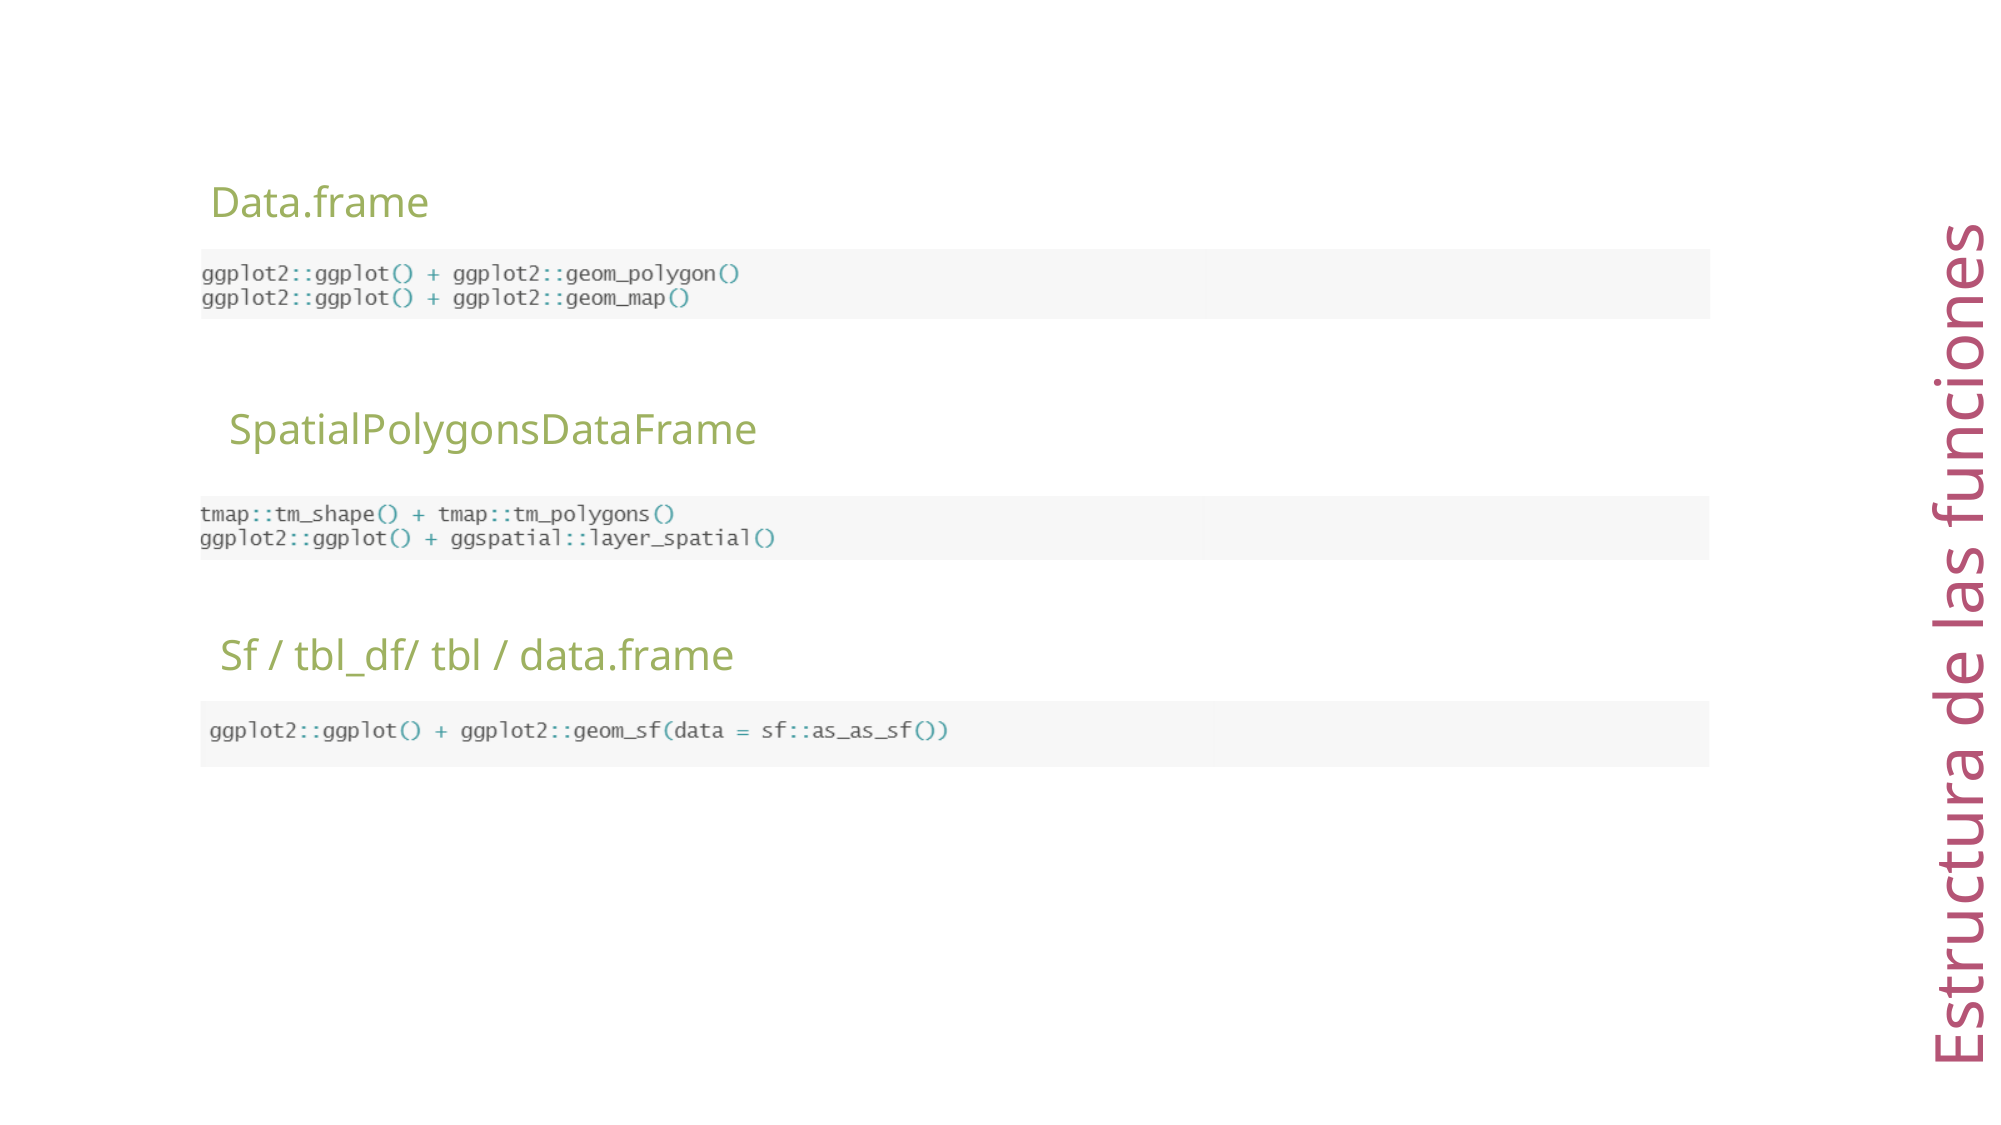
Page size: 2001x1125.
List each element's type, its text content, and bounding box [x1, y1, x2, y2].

text_box Estructura de las funciones [1909, 207, 2000, 1084]
text_box Data.frame [195, 168, 446, 234]
text_box Sf / tbl_df/ tbl / data.frame [205, 621, 751, 686]
picture [201, 249, 1711, 319]
picture [200, 701, 1710, 771]
text_box SpatialPolygonsDataFrame [214, 395, 773, 460]
picture [200, 496, 1710, 560]
